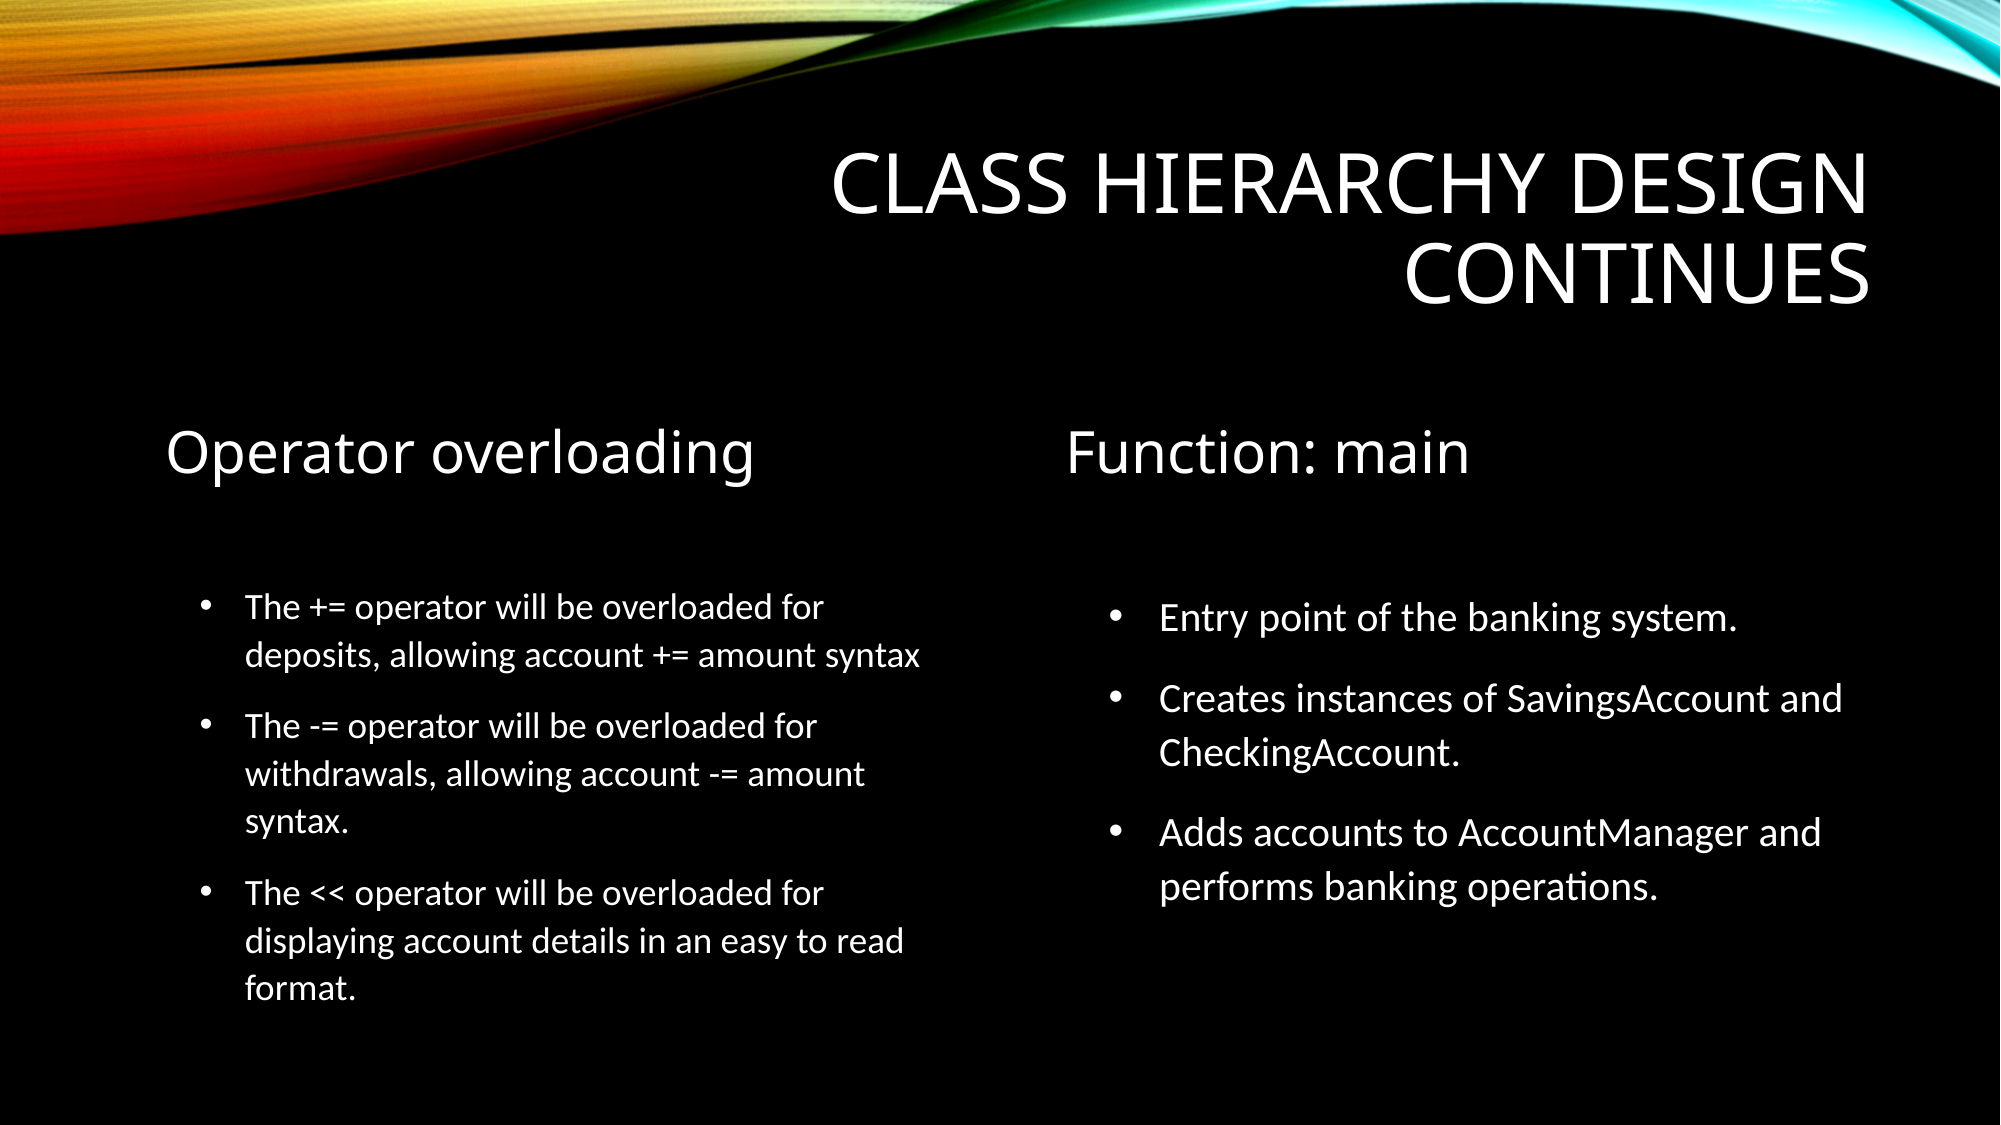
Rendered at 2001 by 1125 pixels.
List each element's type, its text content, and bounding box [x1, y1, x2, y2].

list The += operator will be overloaded for deposits, allowing account += amount syntax The -= operator will be overloaded for withdrawals, allowing account -= amount syntax. The << operator will be overloaded for displaying account details in an easy to read format. [112, 513, 984, 1021]
list Operator overloading [150, 358, 984, 494]
title Class Hierarchy Design Continues [474, 125, 1888, 338]
list Entry point of the banking system. Creates instances of SavingsAccount and CheckingAccount. Adds accounts to AccountManager and performs banking operations. [1012, 513, 1888, 1021]
list Function: main [1050, 358, 1888, 494]
picture [0, 0, 2000, 237]
